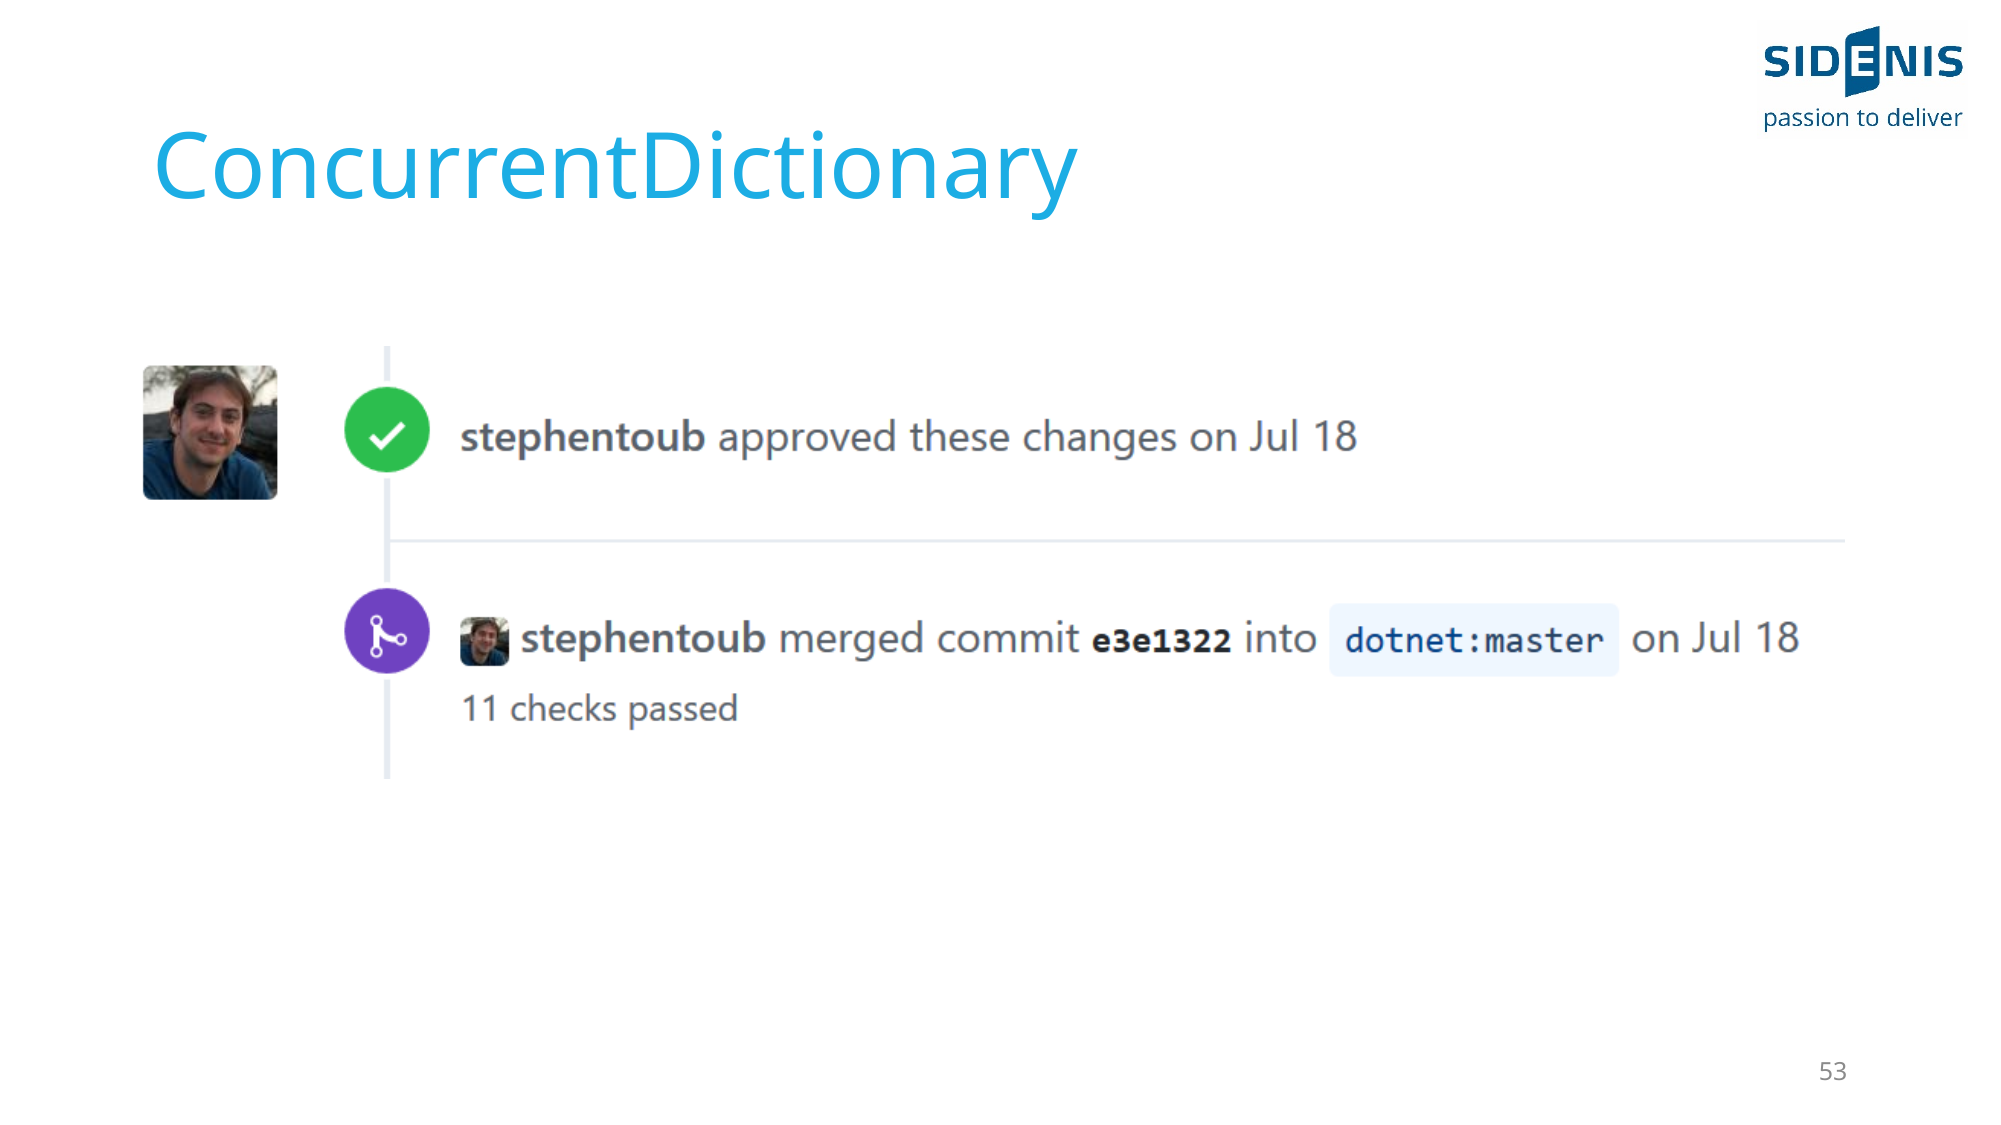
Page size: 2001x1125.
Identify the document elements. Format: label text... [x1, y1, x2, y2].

title ConcurrentDictionary [137, 59, 1863, 278]
picture [1757, 20, 1968, 139]
slide_number 53 [1412, 1042, 1863, 1103]
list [119, 345, 1845, 779]
